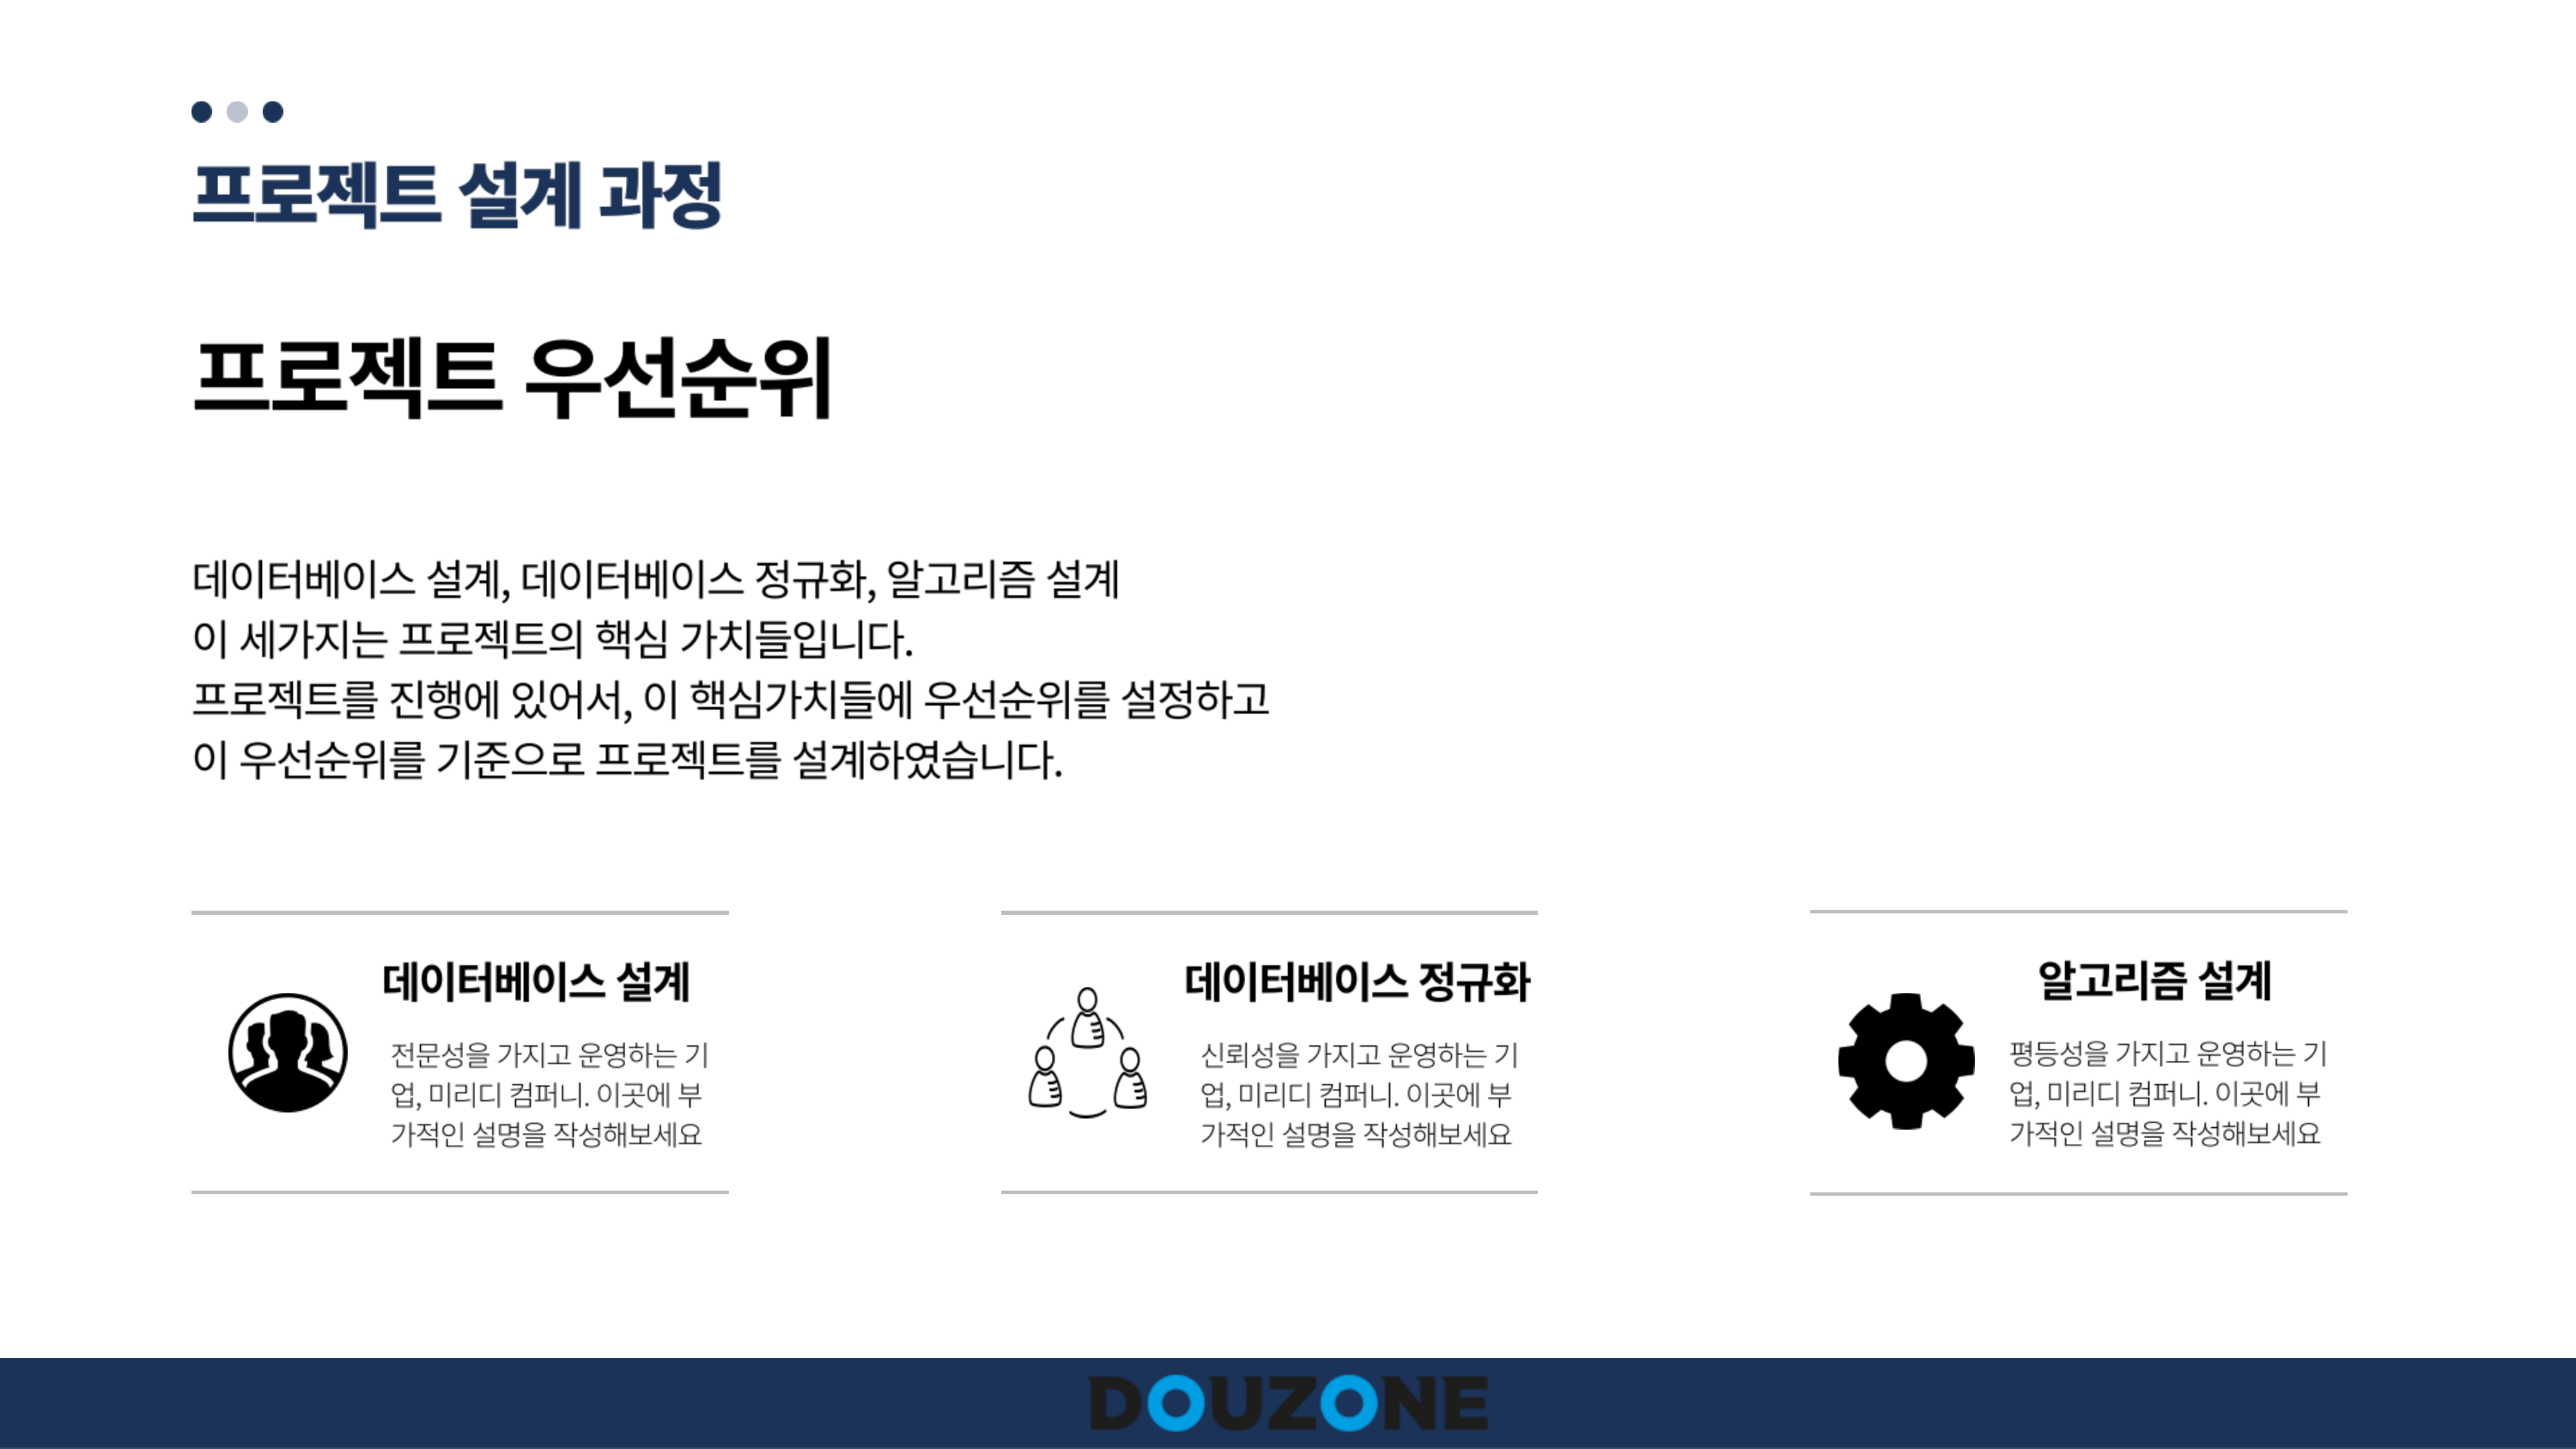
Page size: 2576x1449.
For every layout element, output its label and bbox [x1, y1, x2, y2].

text_box [191, 101, 213, 123]
text_box [228, 993, 348, 1113]
text_box [1000, 911, 1539, 1195]
picture [185, 542, 1291, 800]
text_box [263, 101, 284, 123]
picture [368, 941, 723, 1168]
picture [178, 300, 873, 462]
text_box [227, 101, 248, 123]
text_box [191, 911, 729, 1195]
picture [180, 129, 756, 282]
text_box [1810, 1192, 2348, 1196]
text_box [0, 1358, 2576, 1449]
text_box [1026, 987, 1150, 1119]
text_box [1810, 910, 2348, 913]
picture [1171, 941, 1550, 1168]
text_box [1087, 1369, 1488, 1438]
picture [2005, 940, 2342, 1167]
text_box [1838, 993, 1975, 1130]
